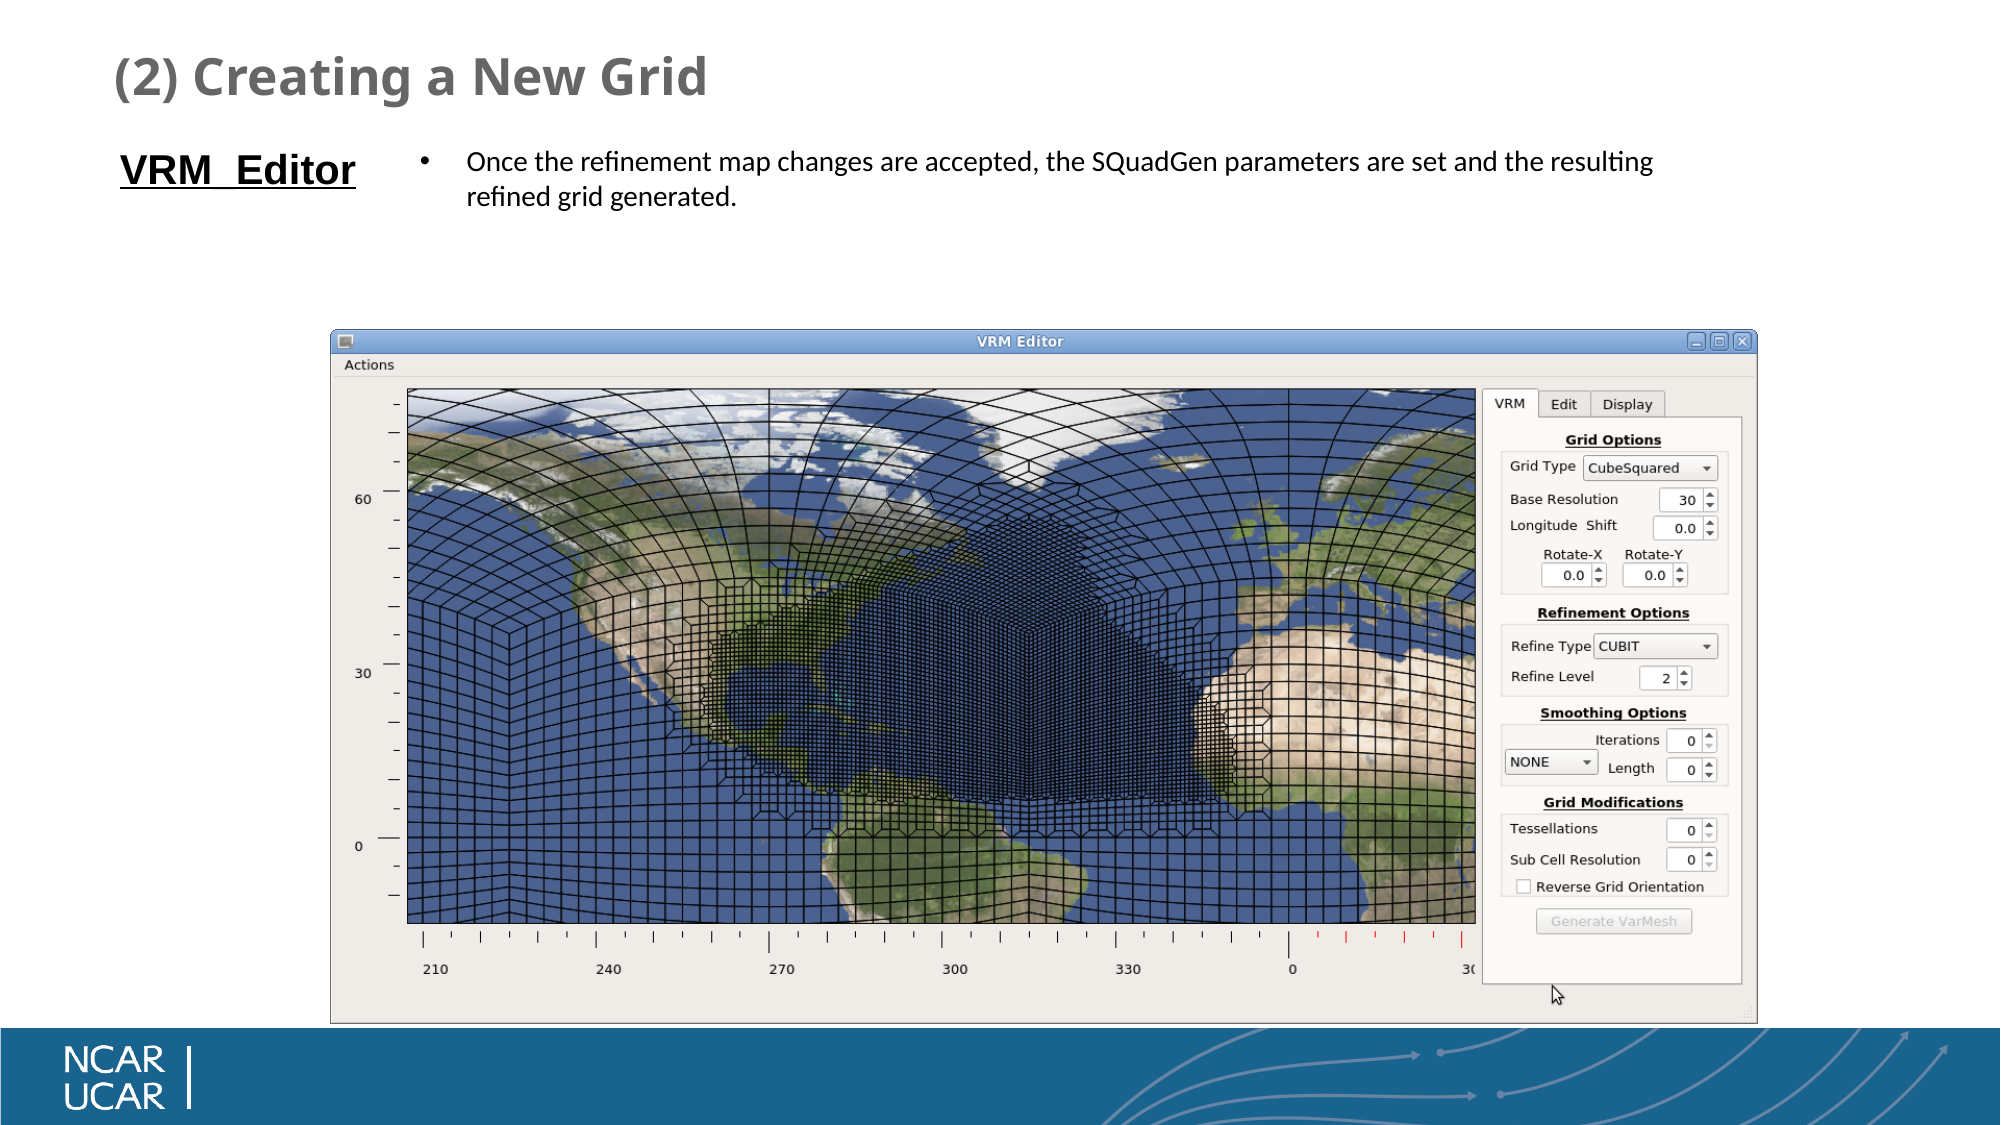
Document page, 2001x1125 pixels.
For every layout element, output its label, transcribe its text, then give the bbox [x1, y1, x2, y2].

title (2) Creating a New Grid [99, 45, 1900, 106]
text_box VRM_Editor [104, 135, 396, 200]
picture [0, 1028, 2000, 1125]
picture [329, 329, 1758, 1024]
text_box Once the refinement map changes are accepted, the SQuadGen parameters are set and the resulting refined grid generated. [405, 134, 1690, 220]
